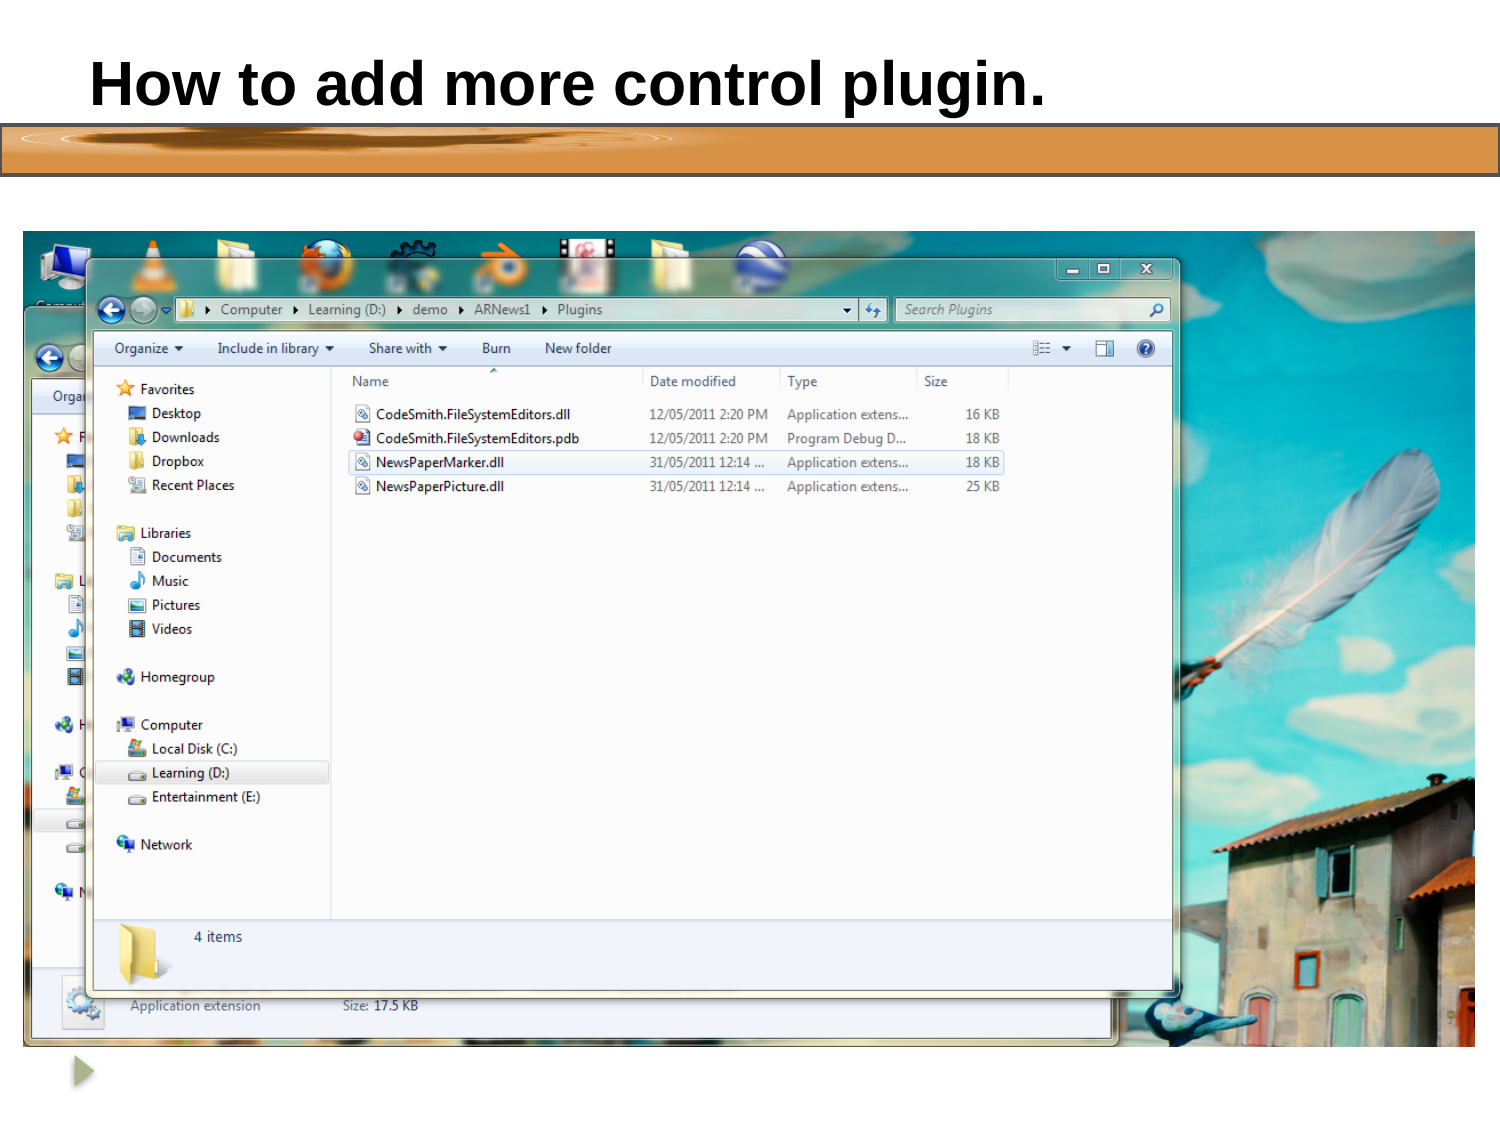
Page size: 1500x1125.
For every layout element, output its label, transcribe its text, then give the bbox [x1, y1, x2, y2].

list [21, 230, 1476, 1048]
title How to add more control plugin. [75, 0, 1425, 123]
text_box [0, 123, 1500, 177]
